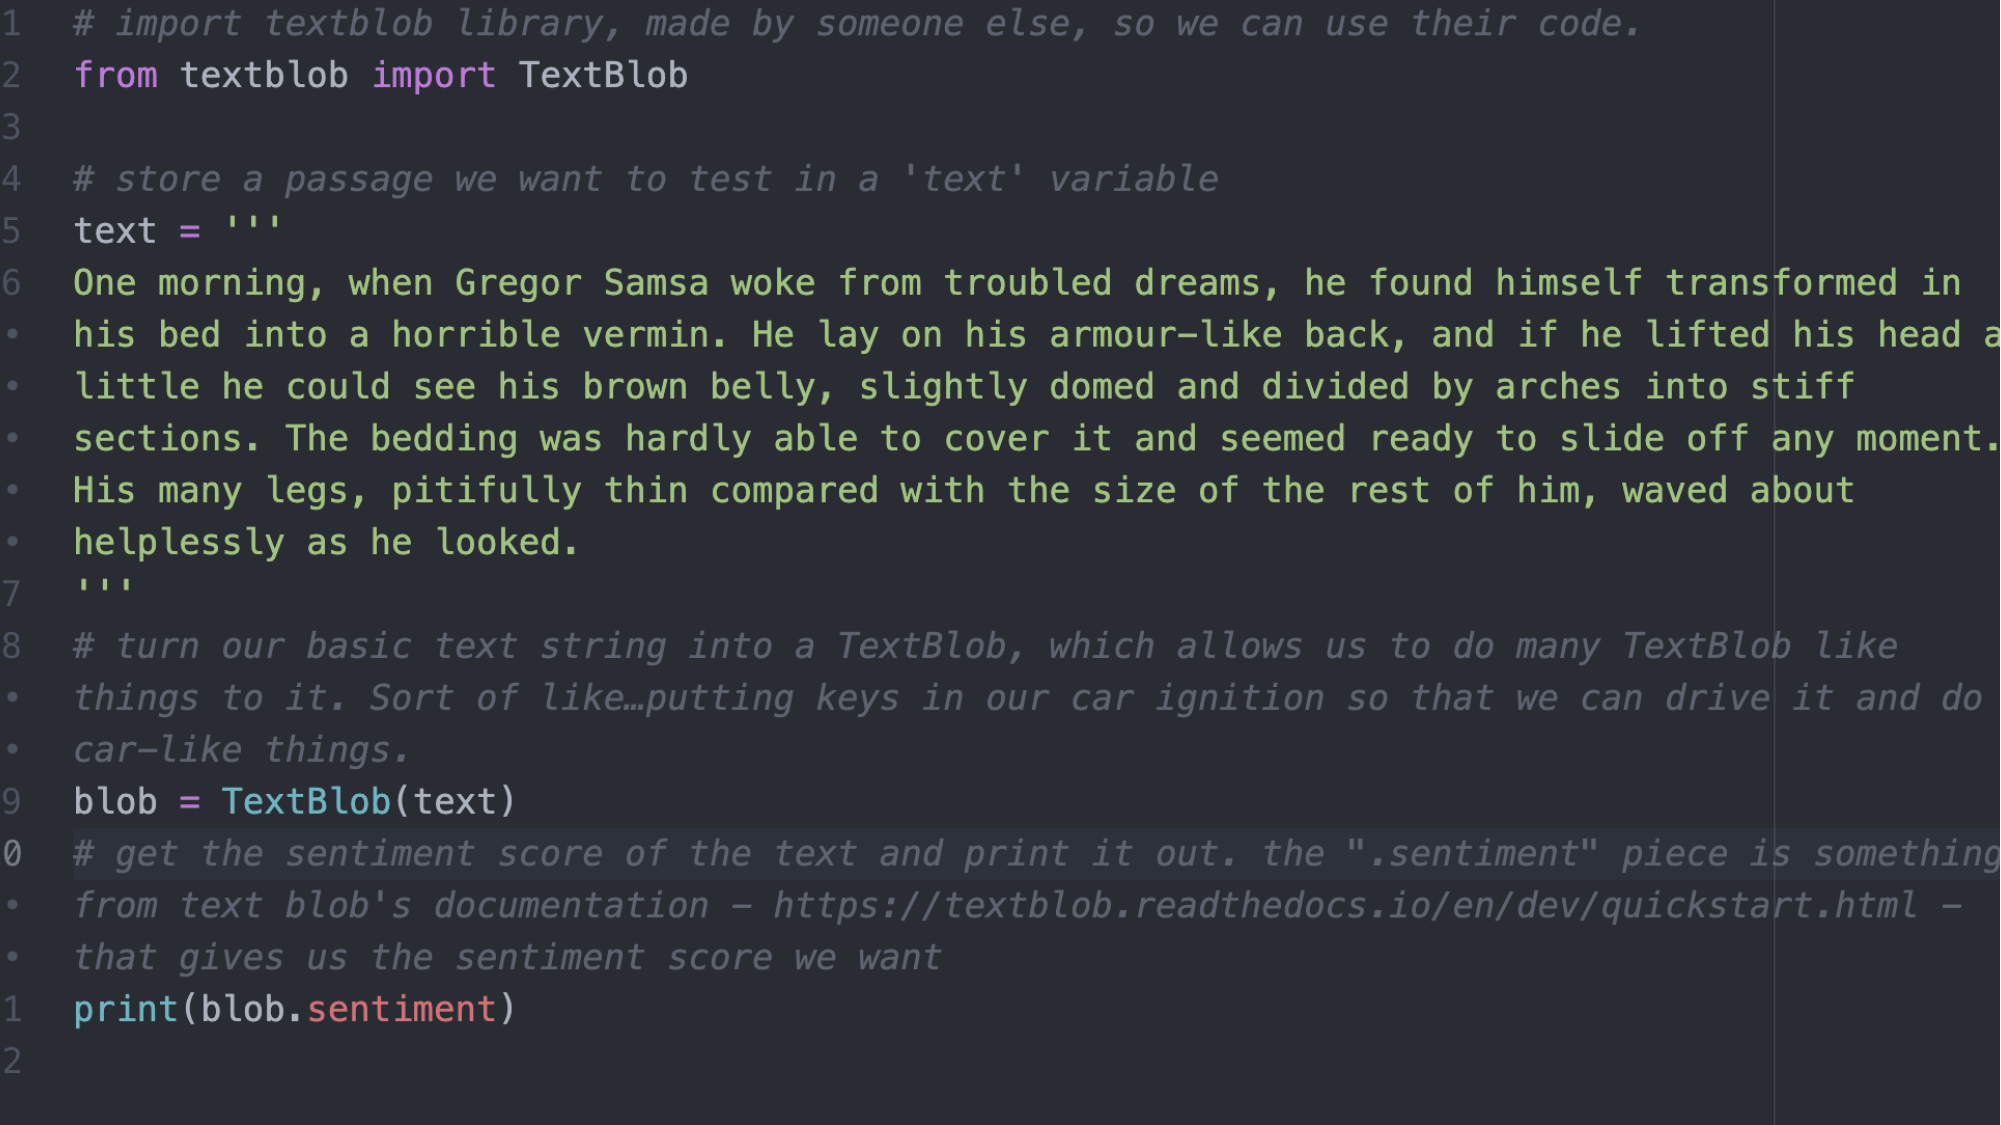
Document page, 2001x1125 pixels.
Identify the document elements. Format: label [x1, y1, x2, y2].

list [0, 0, 2000, 1125]
